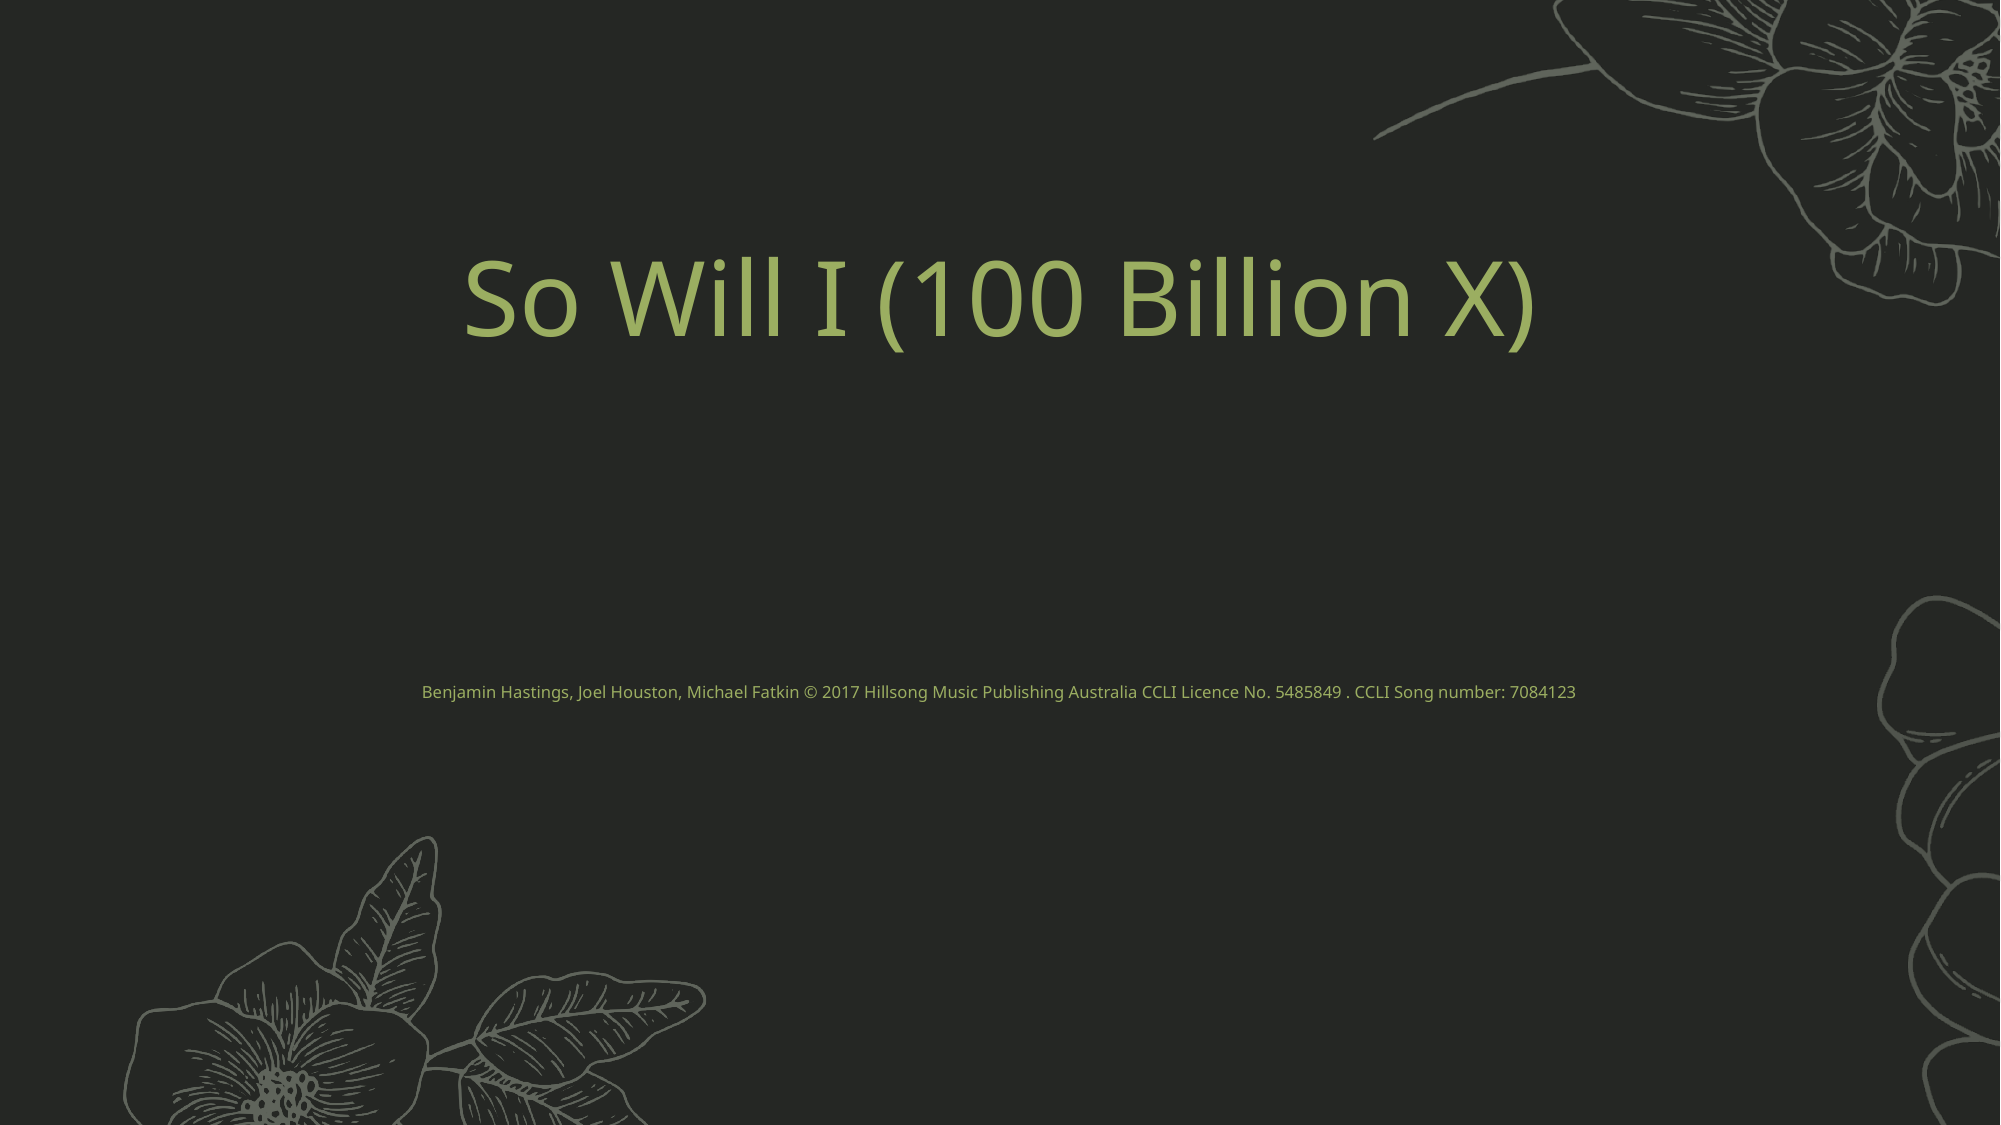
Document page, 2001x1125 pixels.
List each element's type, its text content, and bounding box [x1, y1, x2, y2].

text_box Benjamin Hastings, Joel Houston, Michael Fatkin © 2017 Hillsong Music Publishing Australia CCLI Licence No. 5485849 . CCLI Song number: 7084123 [200, 674, 1800, 710]
picture [98, 811, 731, 1125]
text_box So Will I (100 Billion X) [200, 224, 1800, 365]
picture [1332, 0, 2001, 1125]
